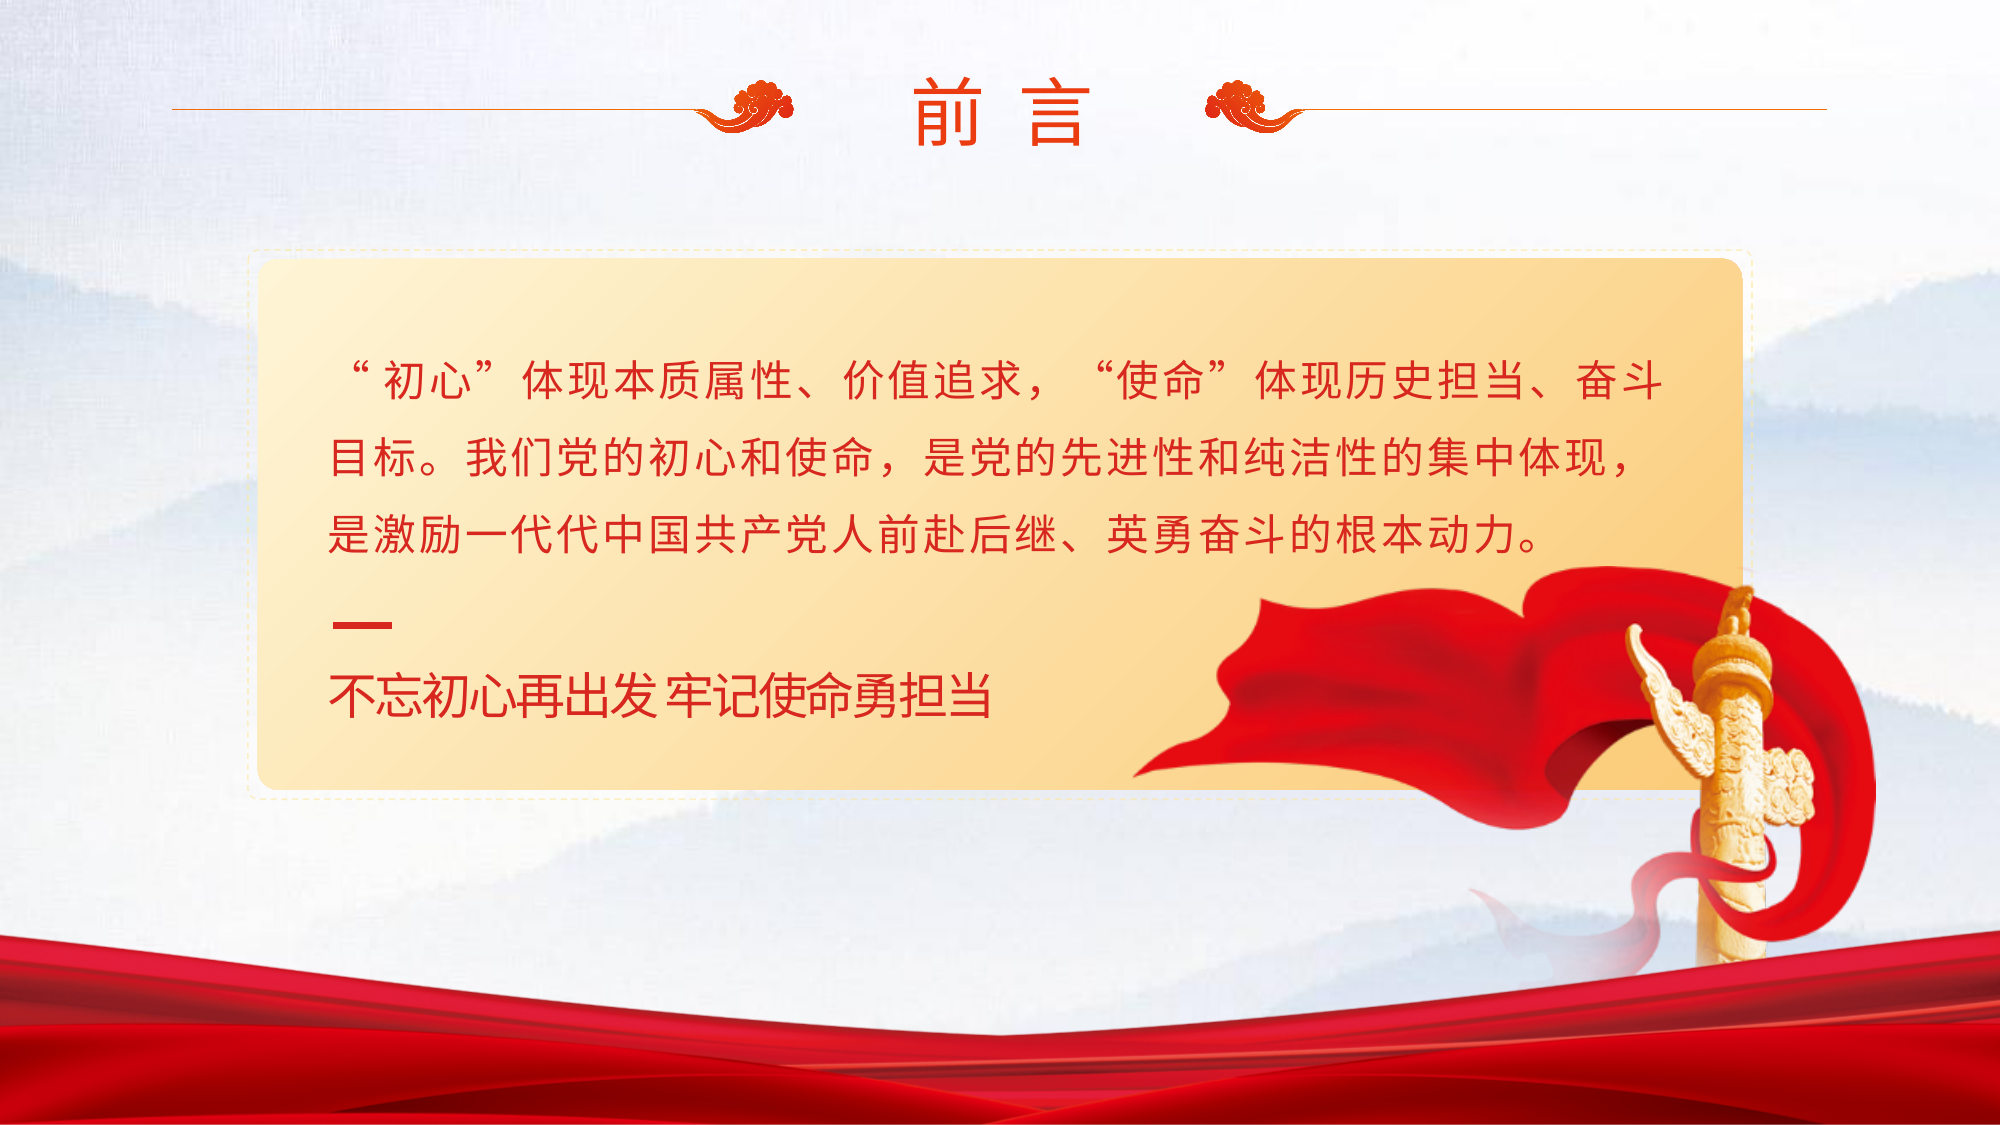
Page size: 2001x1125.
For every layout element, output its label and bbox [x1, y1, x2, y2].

text_box [693, 79, 794, 136]
picture [0, 0, 2000, 1125]
text_box [247, 250, 1752, 800]
text_box [1205, 79, 1305, 136]
